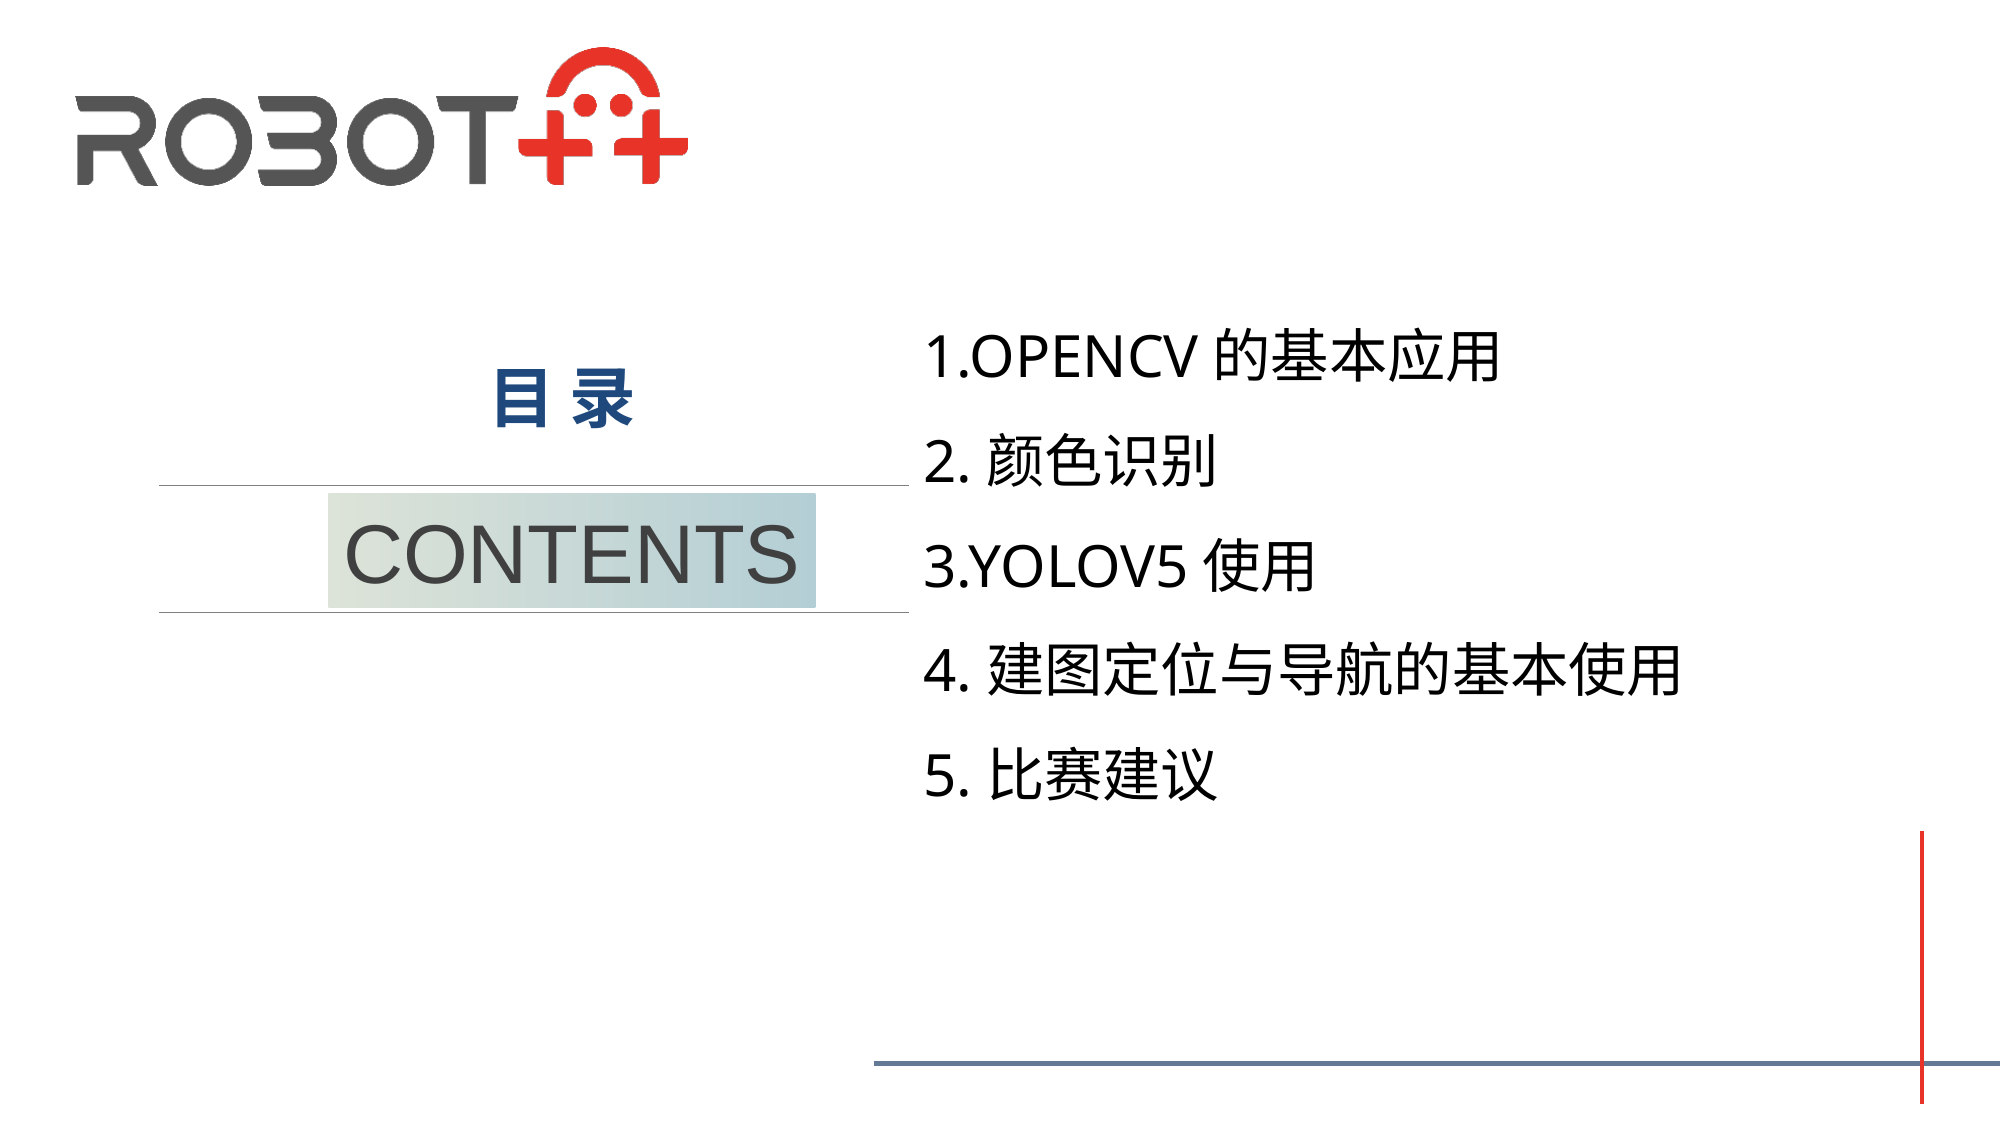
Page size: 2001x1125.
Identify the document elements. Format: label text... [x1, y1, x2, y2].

picture [75, 47, 688, 186]
text_box 目 录 [378, 348, 747, 444]
text_box 1.OPENCV的基本应用 2.颜色识别 3.YOLOV5使用 4.建图定位与导航的基本使用 5.比赛建议 [908, 276, 1995, 816]
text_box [158, 485, 909, 613]
